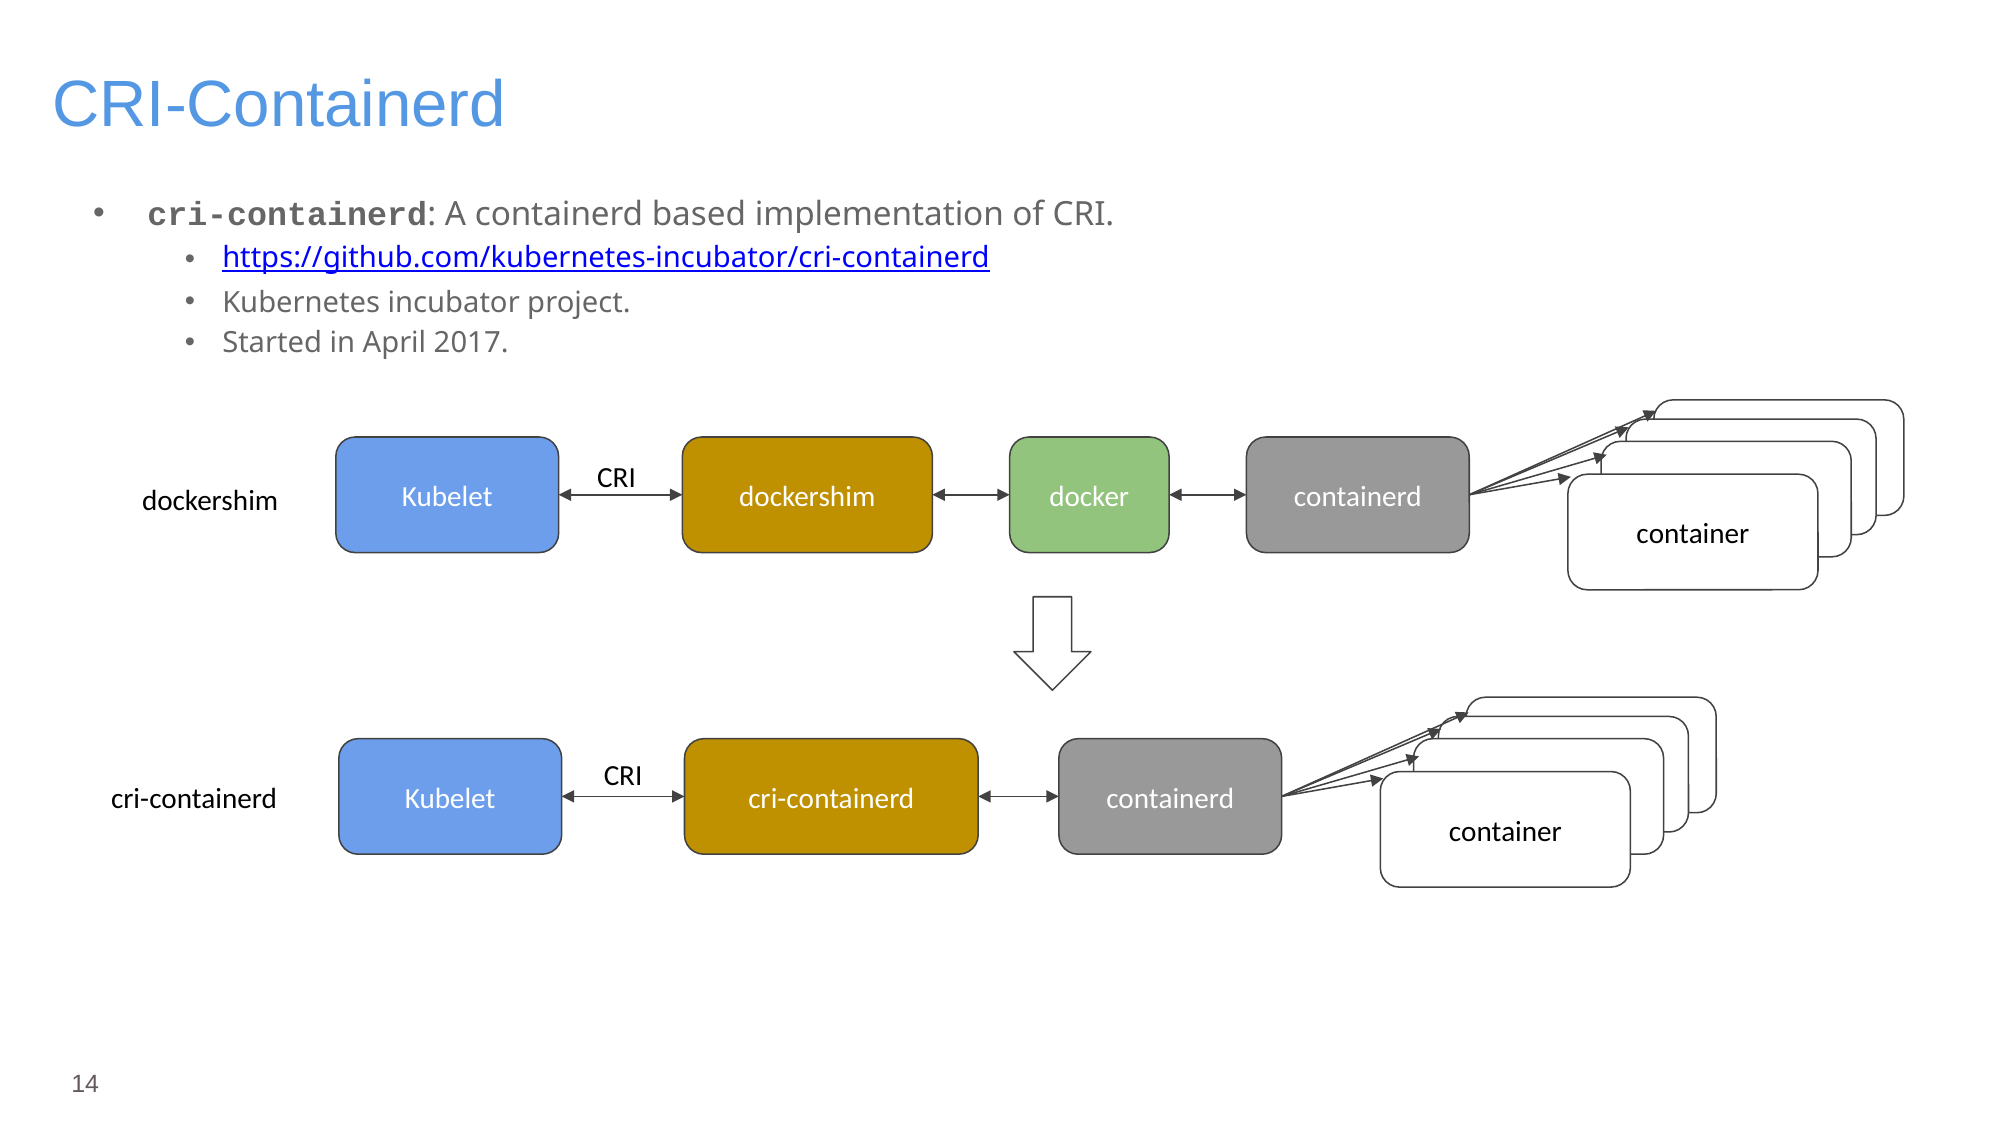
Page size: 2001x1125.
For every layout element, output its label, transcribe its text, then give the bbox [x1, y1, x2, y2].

list cri-containerd: A containerd based implementation of CRI. https://github.com/kubernetes-incubator/cri-containerd Kubernetes incubator project. Started in April 2017. [60, 174, 1913, 1080]
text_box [52, 399, 1905, 888]
title CRI-Containerd [44, 61, 1671, 149]
slide_number 14 [63, 1080, 108, 1105]
